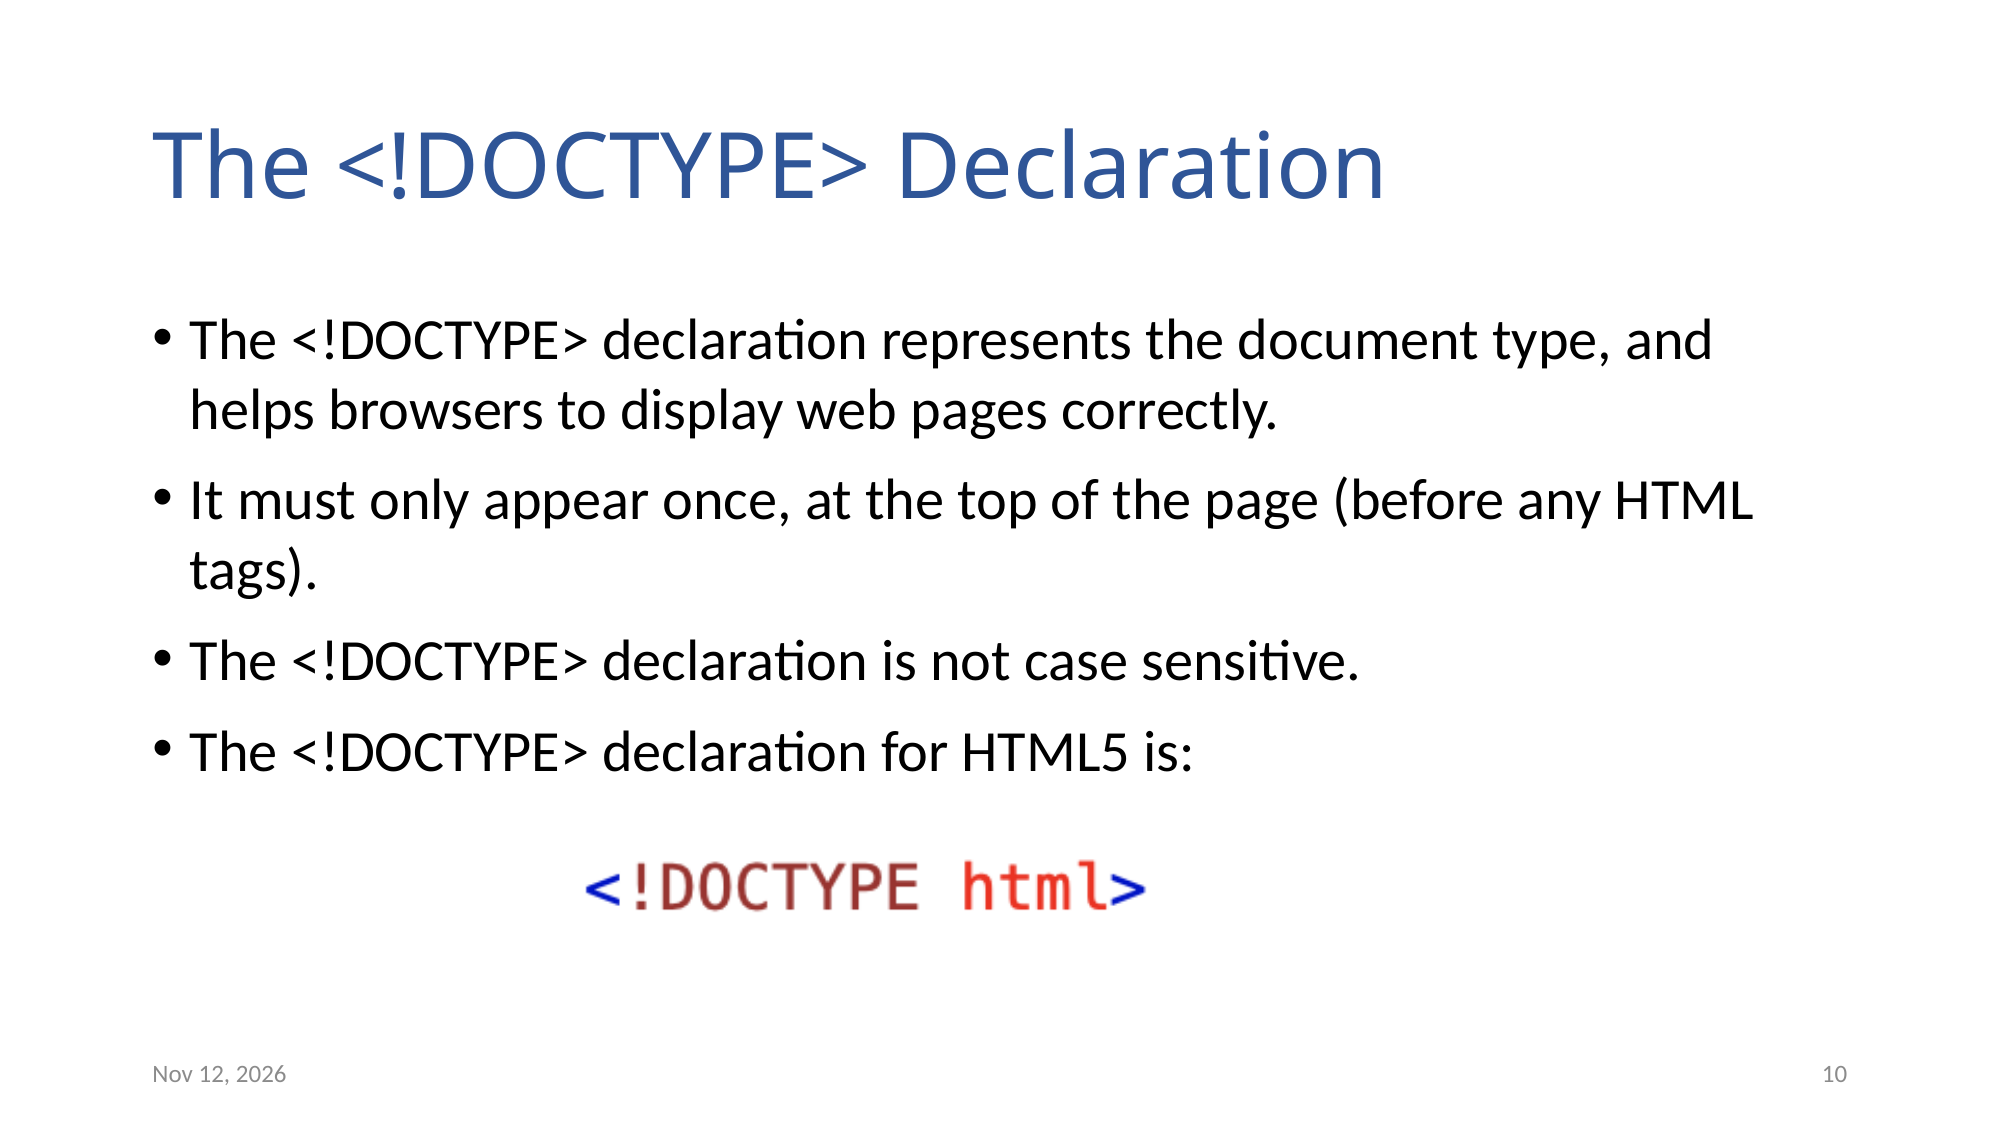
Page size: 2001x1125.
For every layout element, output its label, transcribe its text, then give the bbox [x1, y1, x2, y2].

slide_number 13-Jan-24 [137, 1042, 588, 1103]
picture [568, 831, 1192, 956]
title The <!DOCTYPE> Declaration [137, 59, 1863, 278]
list The <!DOCTYPE> declaration represents the document type, and helps browsers to display web pages correctly. It must only appear once, at the top of the page (before any HTML tags). The <!DOCTYPE> declaration is not case sensitive. The <!DOCTYPE> declaration for HTML5 is: [137, 293, 1863, 832]
slide_number 10 [1412, 1042, 1863, 1103]
